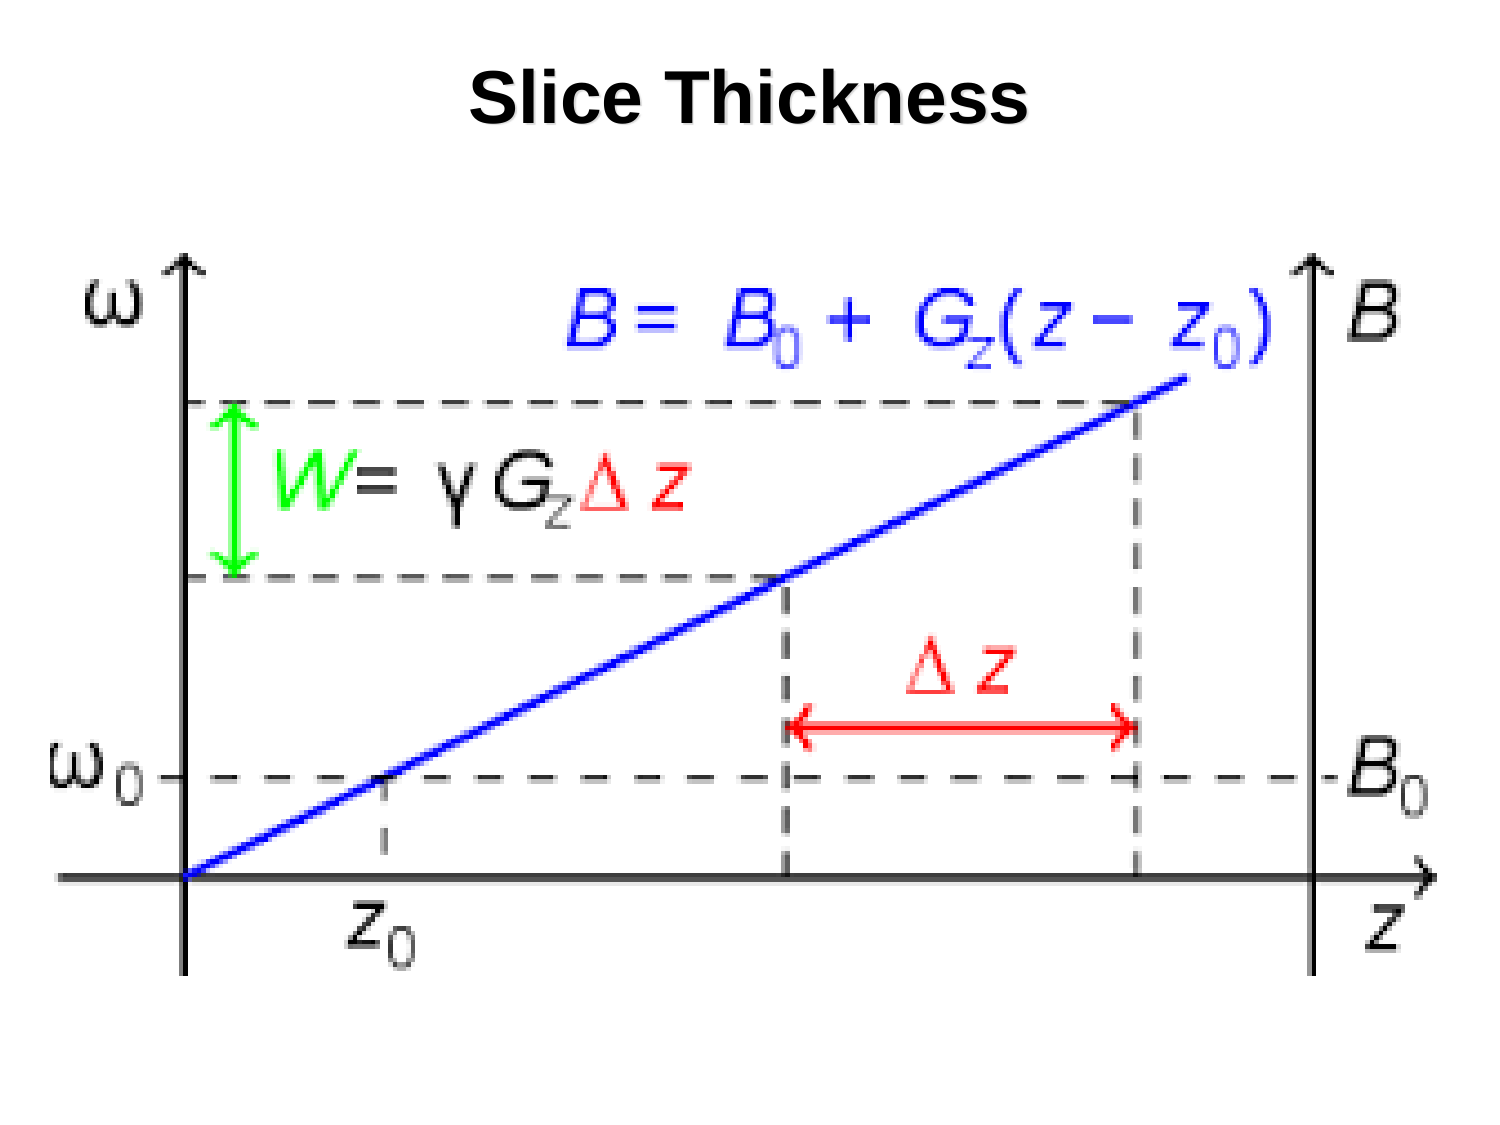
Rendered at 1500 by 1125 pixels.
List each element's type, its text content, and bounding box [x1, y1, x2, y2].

picture [50, 253, 1438, 976]
title Slice Thickness [24, 24, 1476, 163]
